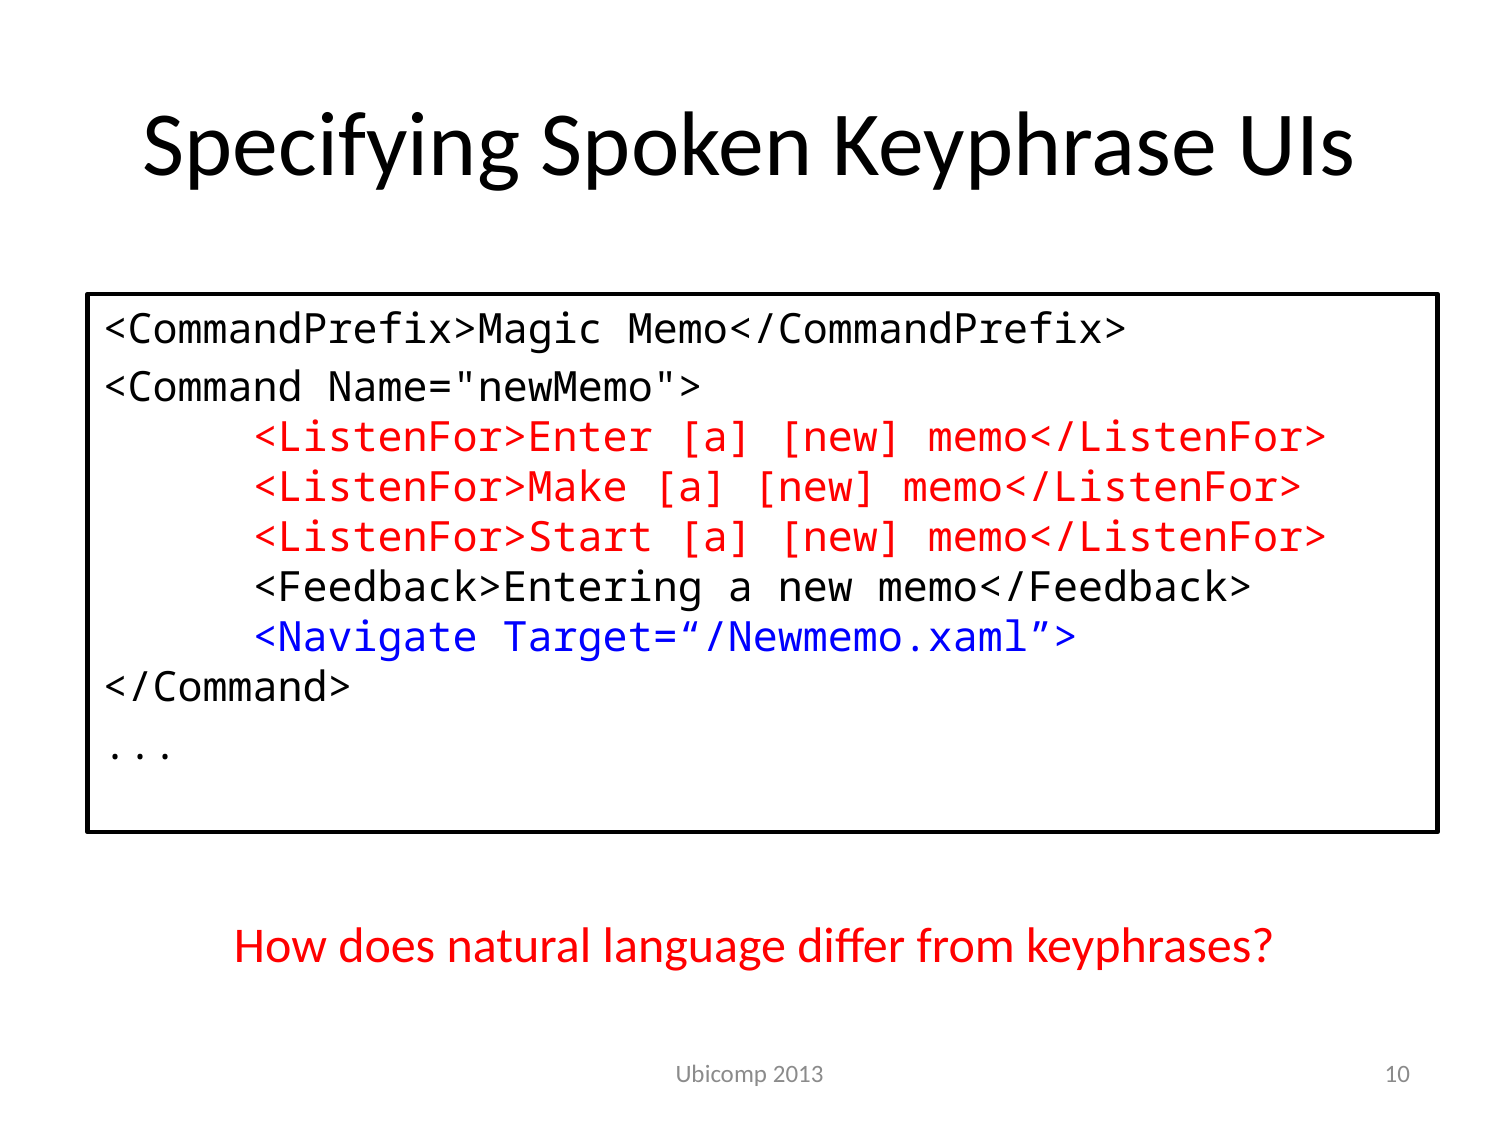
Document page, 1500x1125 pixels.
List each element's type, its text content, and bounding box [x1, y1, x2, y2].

text_box How does natural language differ from keyphrases? [51, 904, 1458, 1125]
footer Ubicomp 2013 [512, 1042, 988, 1103]
slide_number 10 [1074, 1042, 1425, 1103]
title Specifying Spoken Keyphrase UIs [75, 45, 1425, 233]
list <CommandPrefix>Magic Memo</CommandPrefix> <Command Name="newMemo"> <ListenFor>Enter [a] [new] memo</ListenFor> <ListenFor>Make [a] [new] memo</ListenFor> <ListenFor>Start [a] [new] memo</ListenFor> <Feedback>Entering a new memo</Feedback> <Navigate Target=“/Newmemo.xaml”> </Command> ... [87, 294, 1438, 833]
